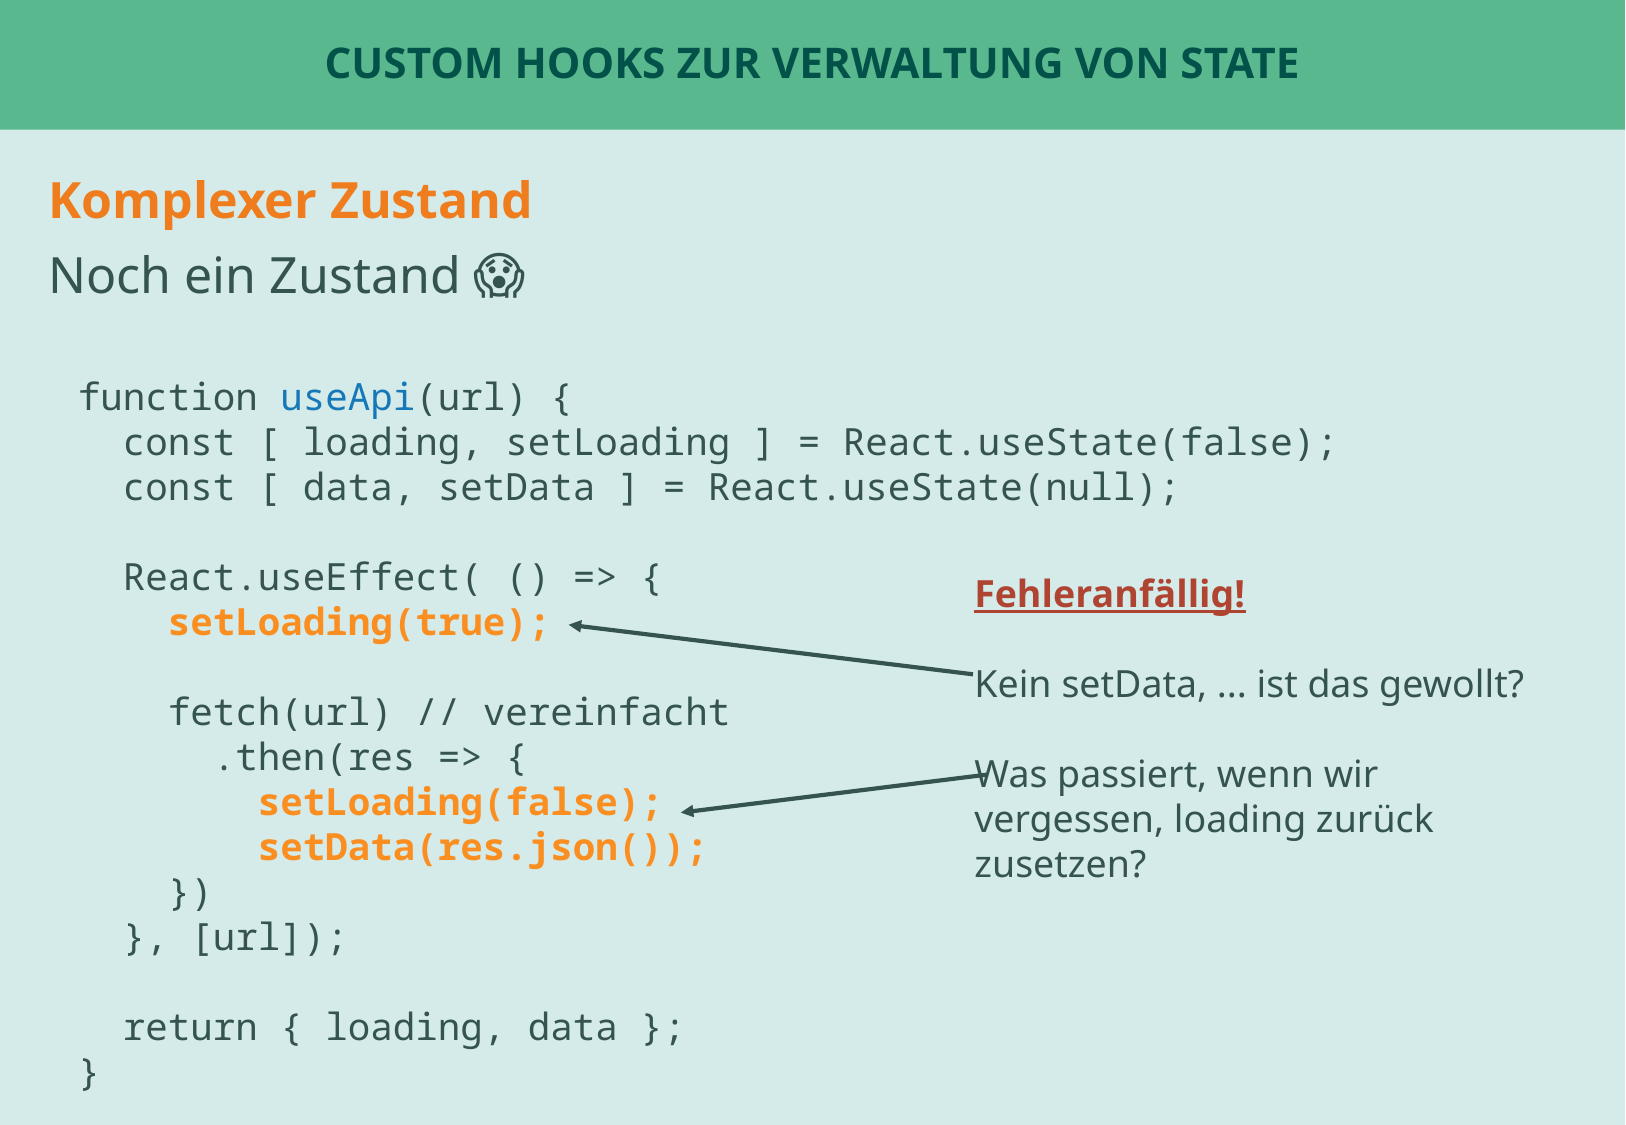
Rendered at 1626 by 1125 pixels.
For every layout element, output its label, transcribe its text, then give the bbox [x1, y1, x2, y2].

list Komplexer Zustand Noch ein Zustand 😱 [33, 168, 1592, 1043]
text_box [568, 624, 974, 675]
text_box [680, 774, 986, 813]
text_box function useApi(url) { const [ loading, setLoading ] = React.useState(false); const [ data, setData ] = React.useState(null); React.useEffect( () => { setLoading(true); fetch(url) // vereinfacht .then(res => { setLoading(false); setData(res.json()); }) }, [url]); return { loading, data }; } [63, 365, 1562, 1101]
title Custom Hooks zur Verwaltung von State [0, 0, 1625, 130]
text_box Fehleranfällig! Kein setData, ... ist das gewollt? Was passiert, wenn wir vergessen, loading zurück zusetzen? [959, 562, 1540, 893]
